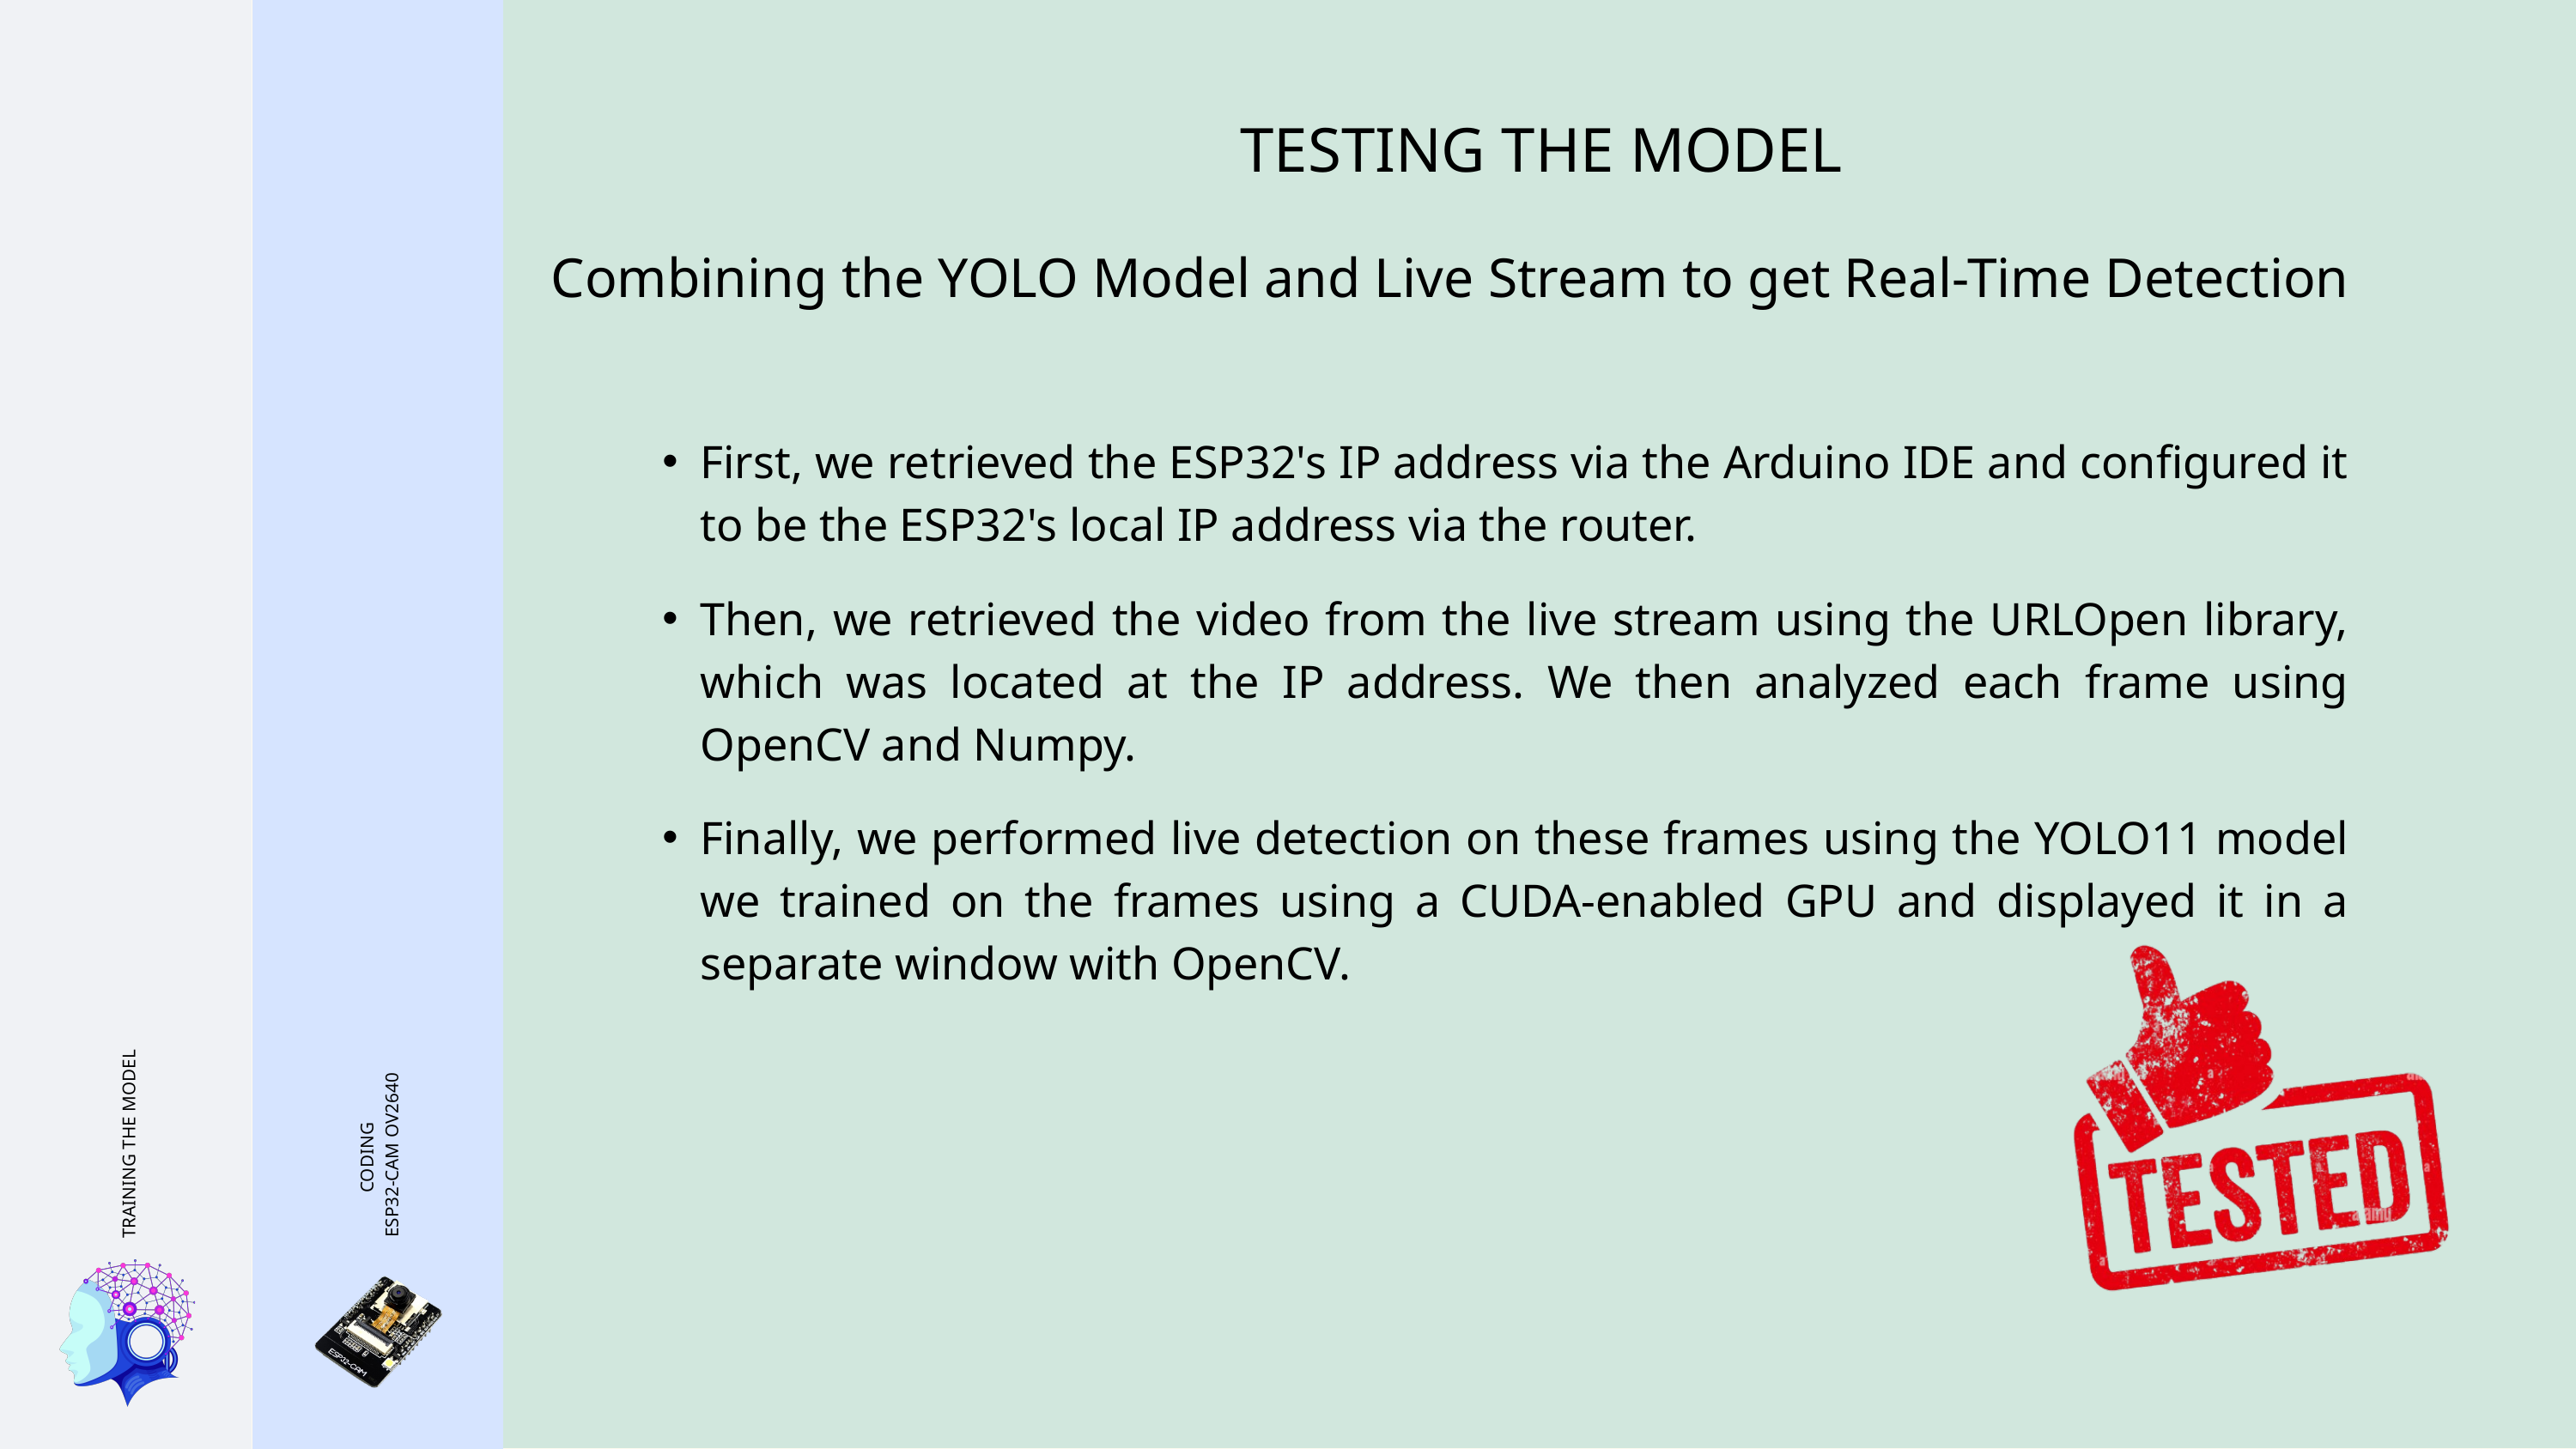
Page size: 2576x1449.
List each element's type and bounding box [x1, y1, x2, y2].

text_box [252, 0, 504, 1449]
text_box [506, 0, 2576, 1449]
text_box [0, 0, 251, 1449]
